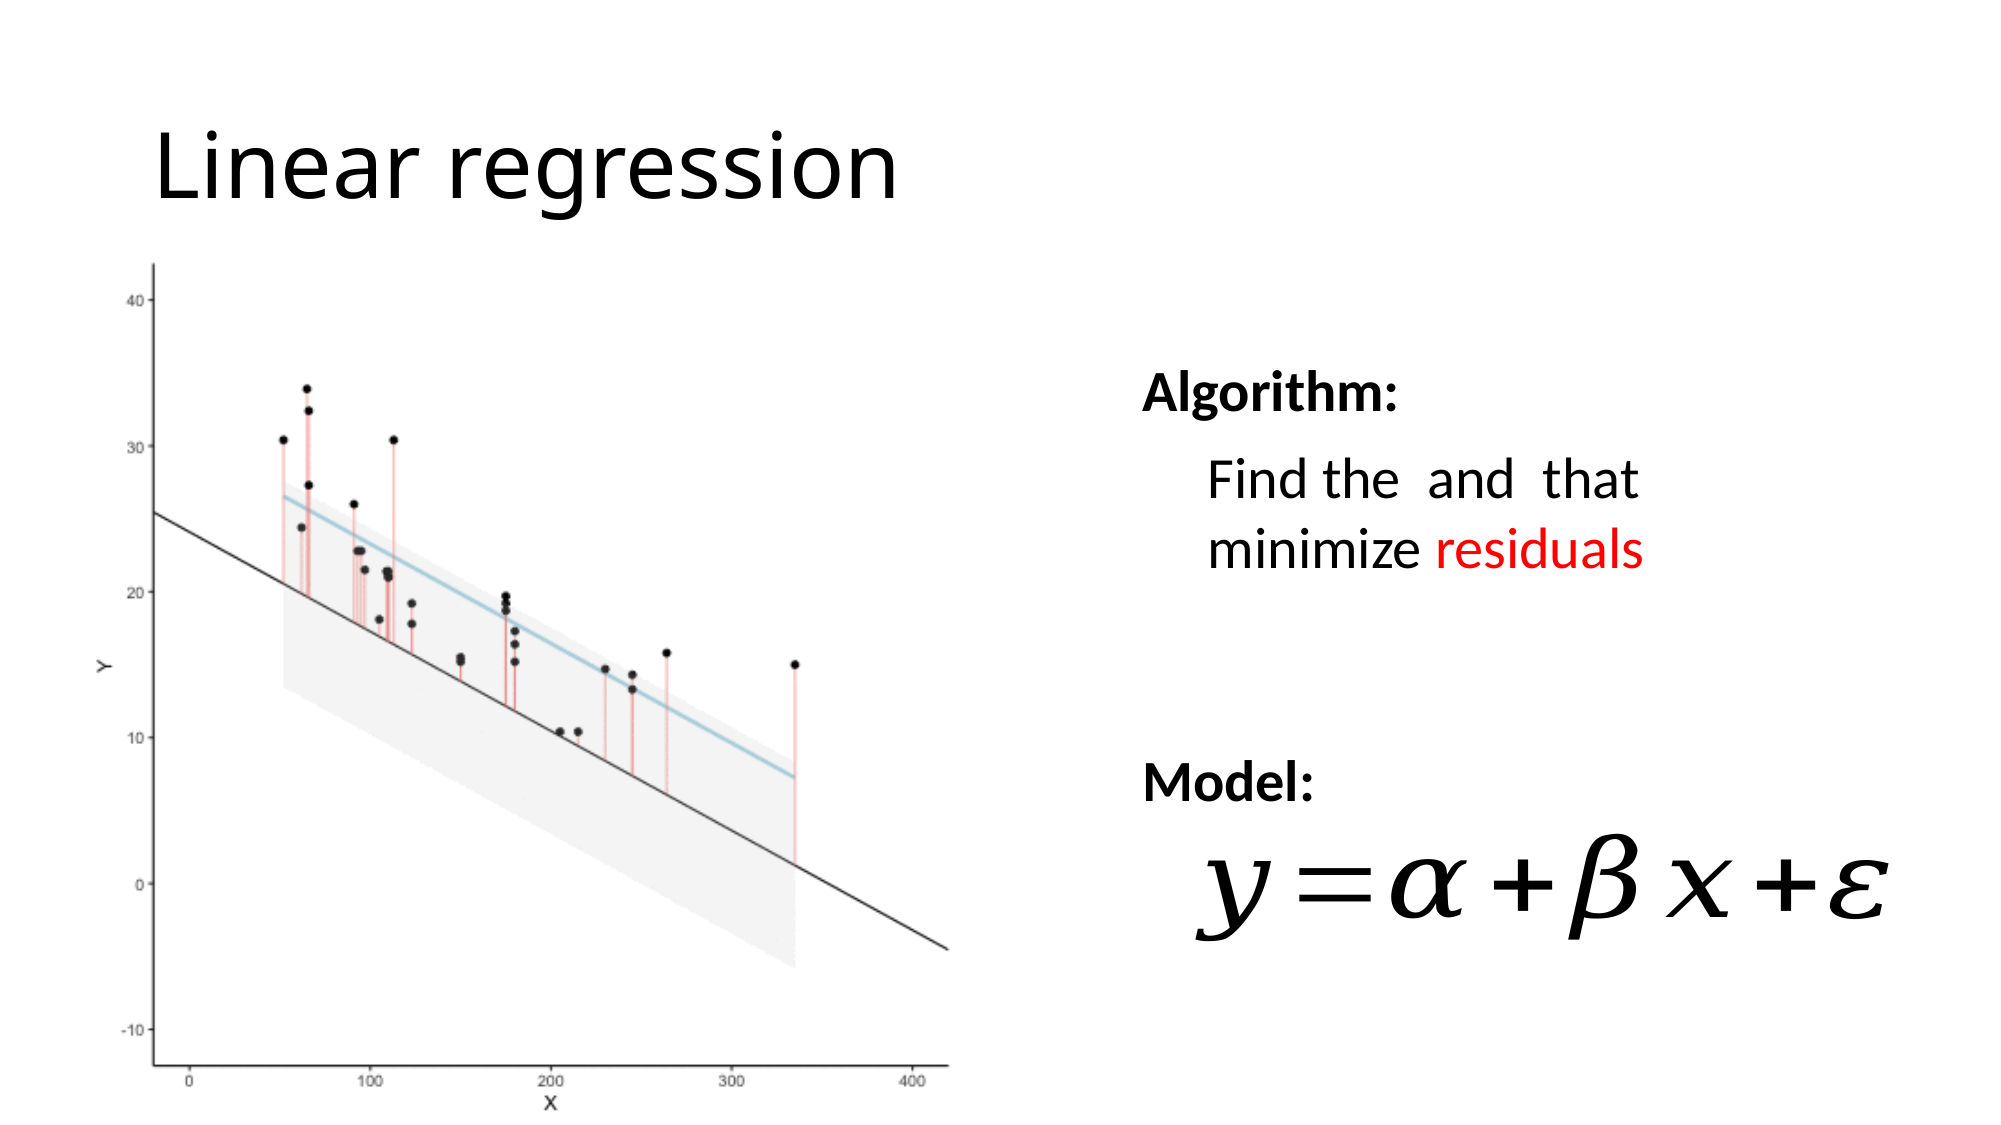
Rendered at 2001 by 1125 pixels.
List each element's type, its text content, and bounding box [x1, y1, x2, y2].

text_box Algorithm: [1127, 345, 1665, 431]
picture [88, 254, 959, 1125]
title Linear regression [137, 59, 1863, 278]
text_box Model: [1127, 736, 1665, 821]
